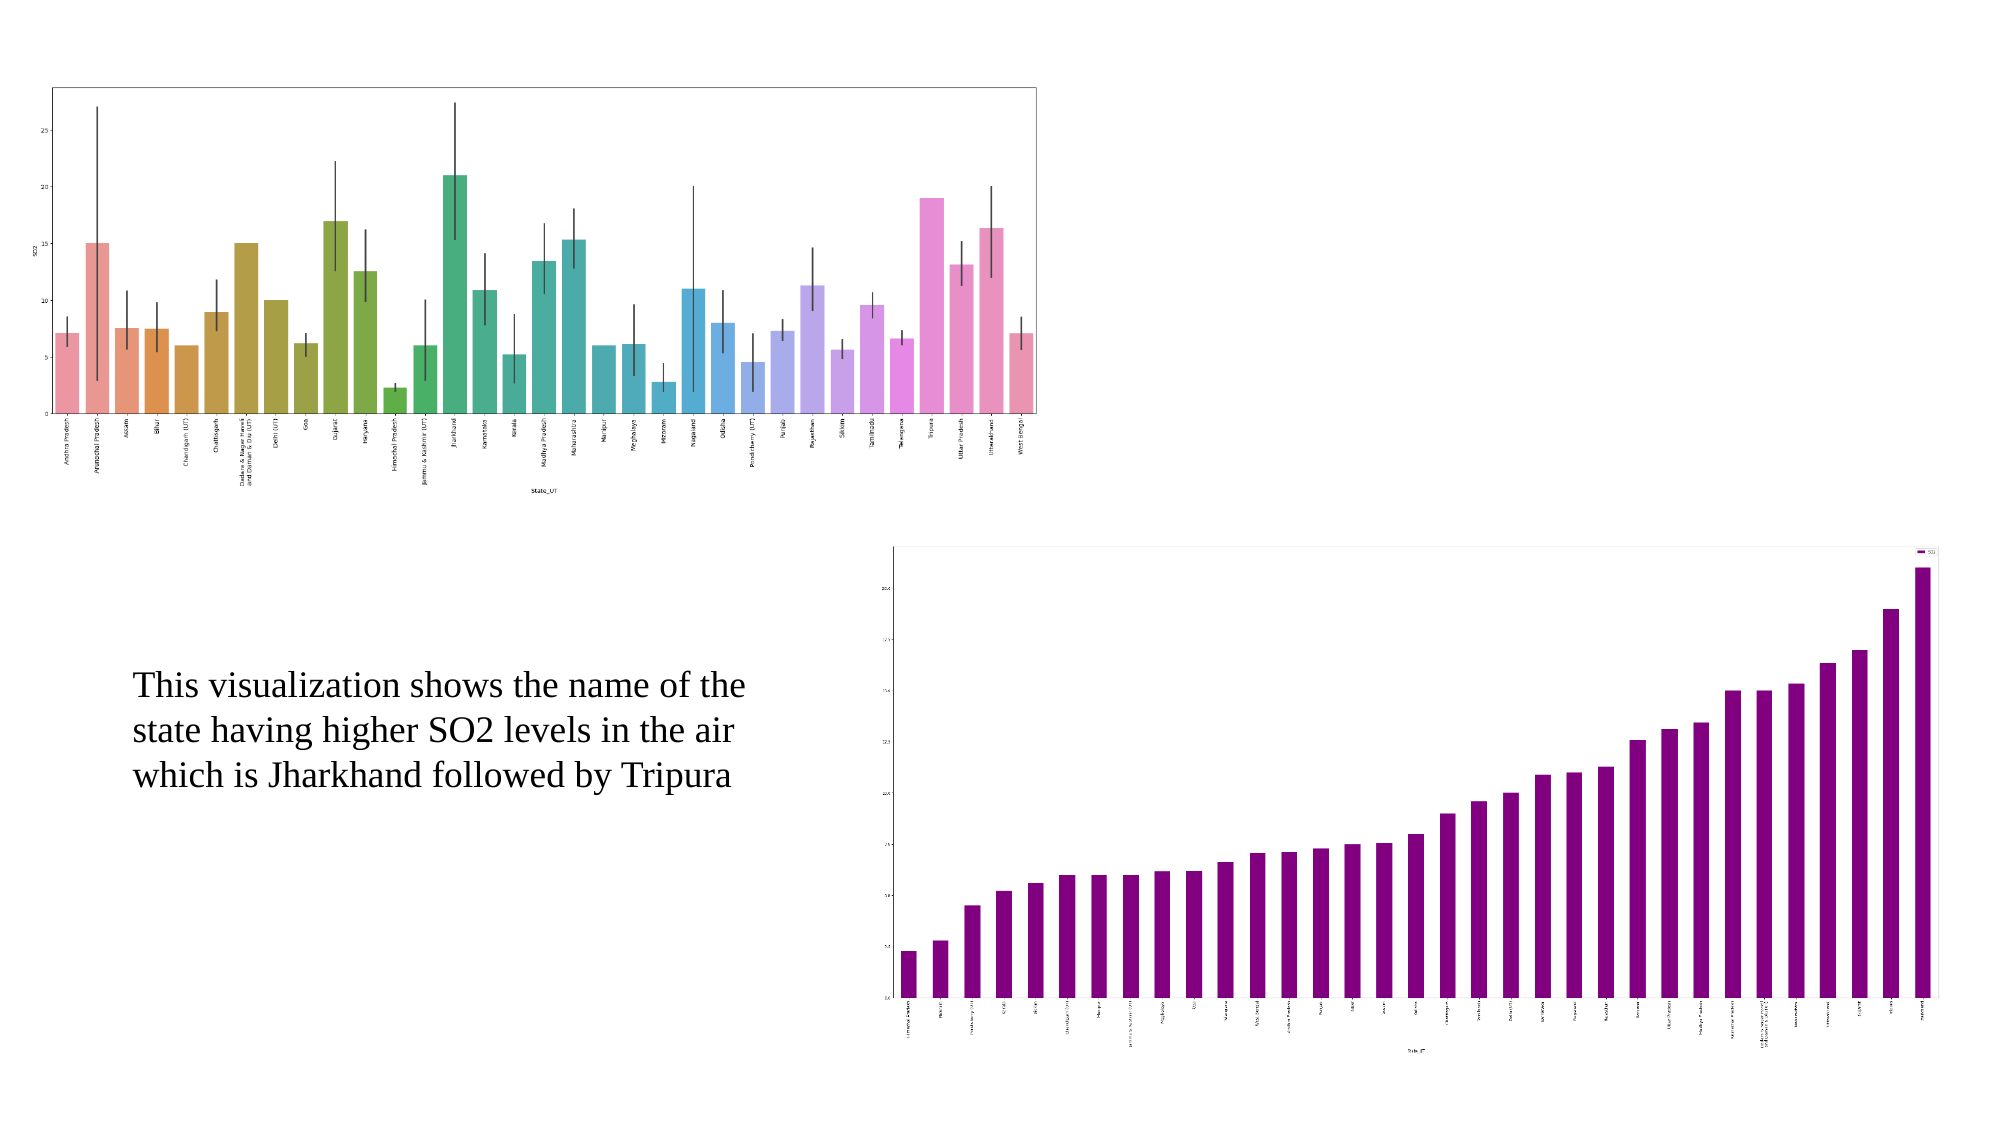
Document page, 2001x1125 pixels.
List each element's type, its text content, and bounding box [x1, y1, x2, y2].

picture [879, 542, 1941, 1056]
text_box This visualization shows the name of the state having higher SO2 levels in the air which is Jharkhand followed by Tripura [117, 652, 818, 803]
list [28, 83, 1040, 498]
